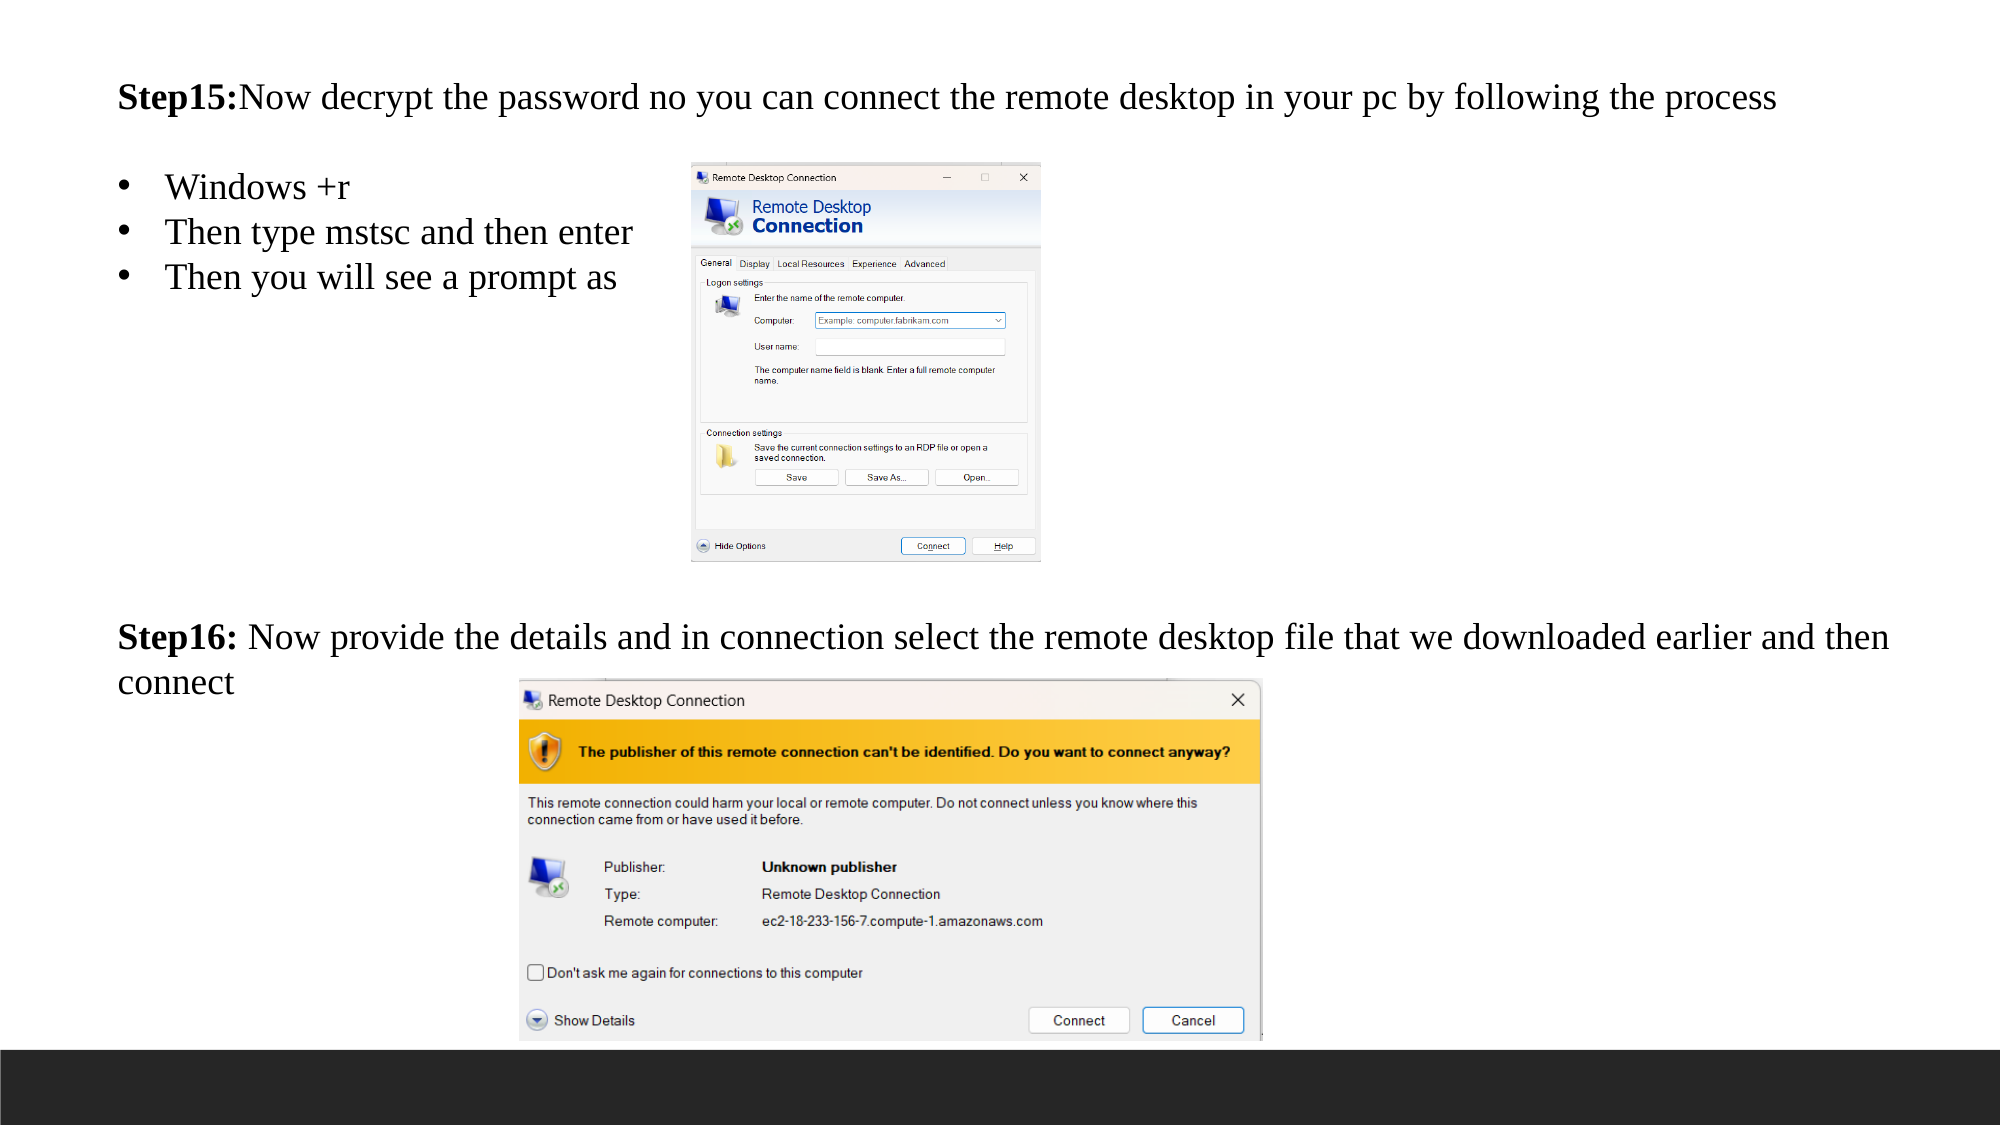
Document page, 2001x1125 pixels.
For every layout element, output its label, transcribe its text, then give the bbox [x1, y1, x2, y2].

picture [518, 677, 1263, 1042]
picture [690, 162, 1041, 563]
text_box Step15:Now decrypt the password no you can connect the remote desktop in your pc by following the process Windows +r Then type mstsc and then enter Then you will see a prompt as Step16: Now provide the details and in connection select the remote desktop file that we downloaded earlier and then connect [102, 64, 1937, 755]
